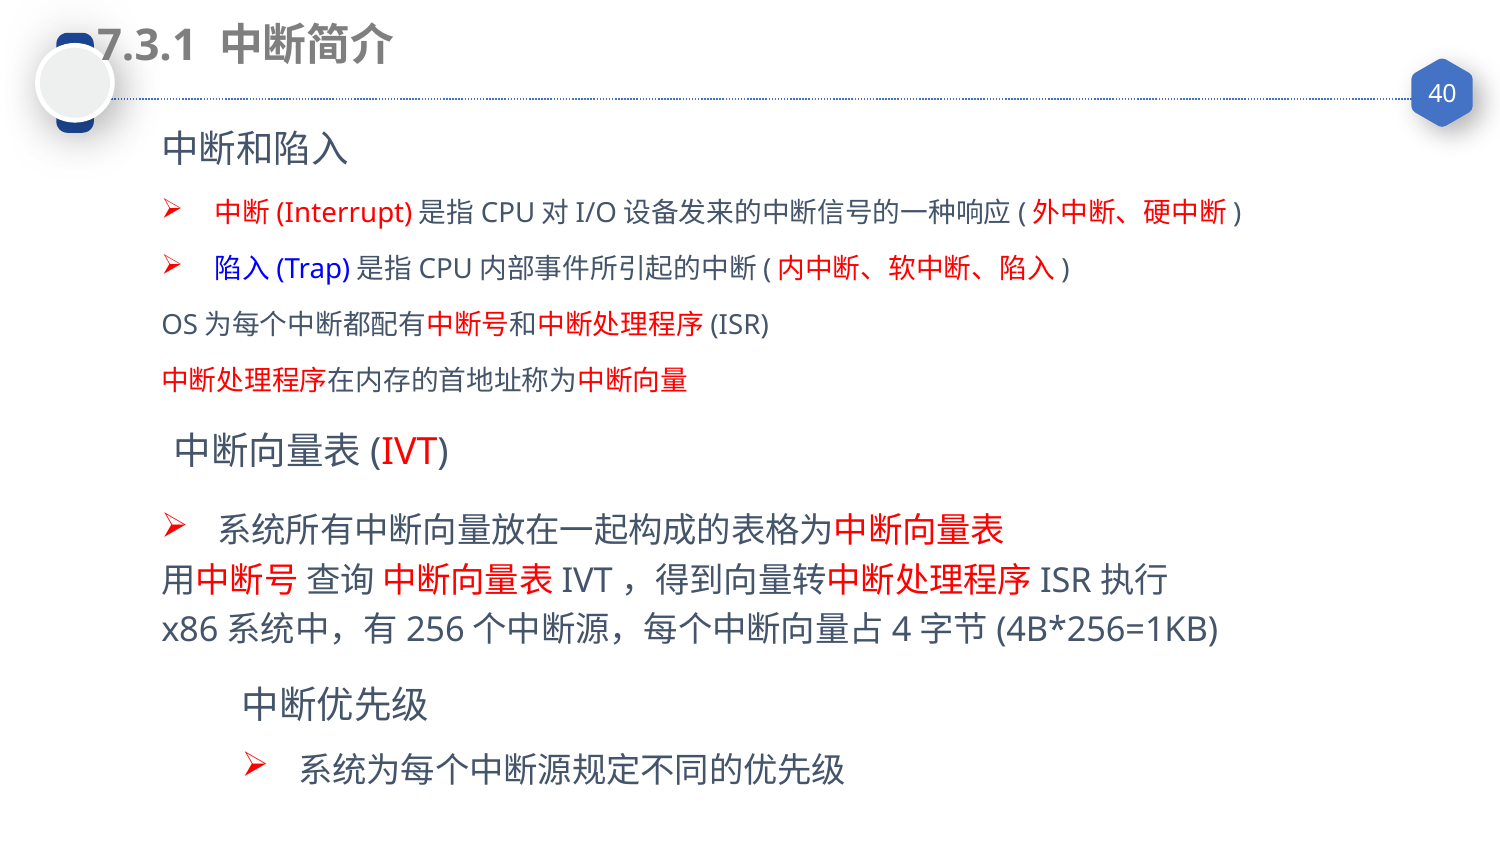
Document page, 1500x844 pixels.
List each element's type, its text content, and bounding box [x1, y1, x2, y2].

text_box 系统所有中断向量放在一起构成的表格为中断向量表 用中断号 查询 中断向量表IVT，得到向量转中断处理程序ISR执行 x86系统中，有256个中断源，每个中断向量占4字节(4B*256=1KB) [150, 494, 1375, 670]
text_box 中断向量表(IVT) [162, 425, 618, 474]
text_box 中断(Interrupt)是指CPU对I/O设备发来的中断信号的一种响应(外中断、硬中断) 陷入(Trap)是指CPU内部事件所引起的中断(内中断、软中断、陷入) OS为每个中断都配有中断号和中断处理程序(ISR) 中断处理程序在内存的首地址称为中断向量 [150, 182, 1313, 405]
text_box 7.3.1 中断简介 [82, 9, 947, 77]
text_box 系统为每个中断源规定不同的优先级 [230, 734, 1325, 791]
text_box 中断和陷入 [149, 122, 1044, 173]
text_box 中断优先级 [230, 678, 977, 730]
